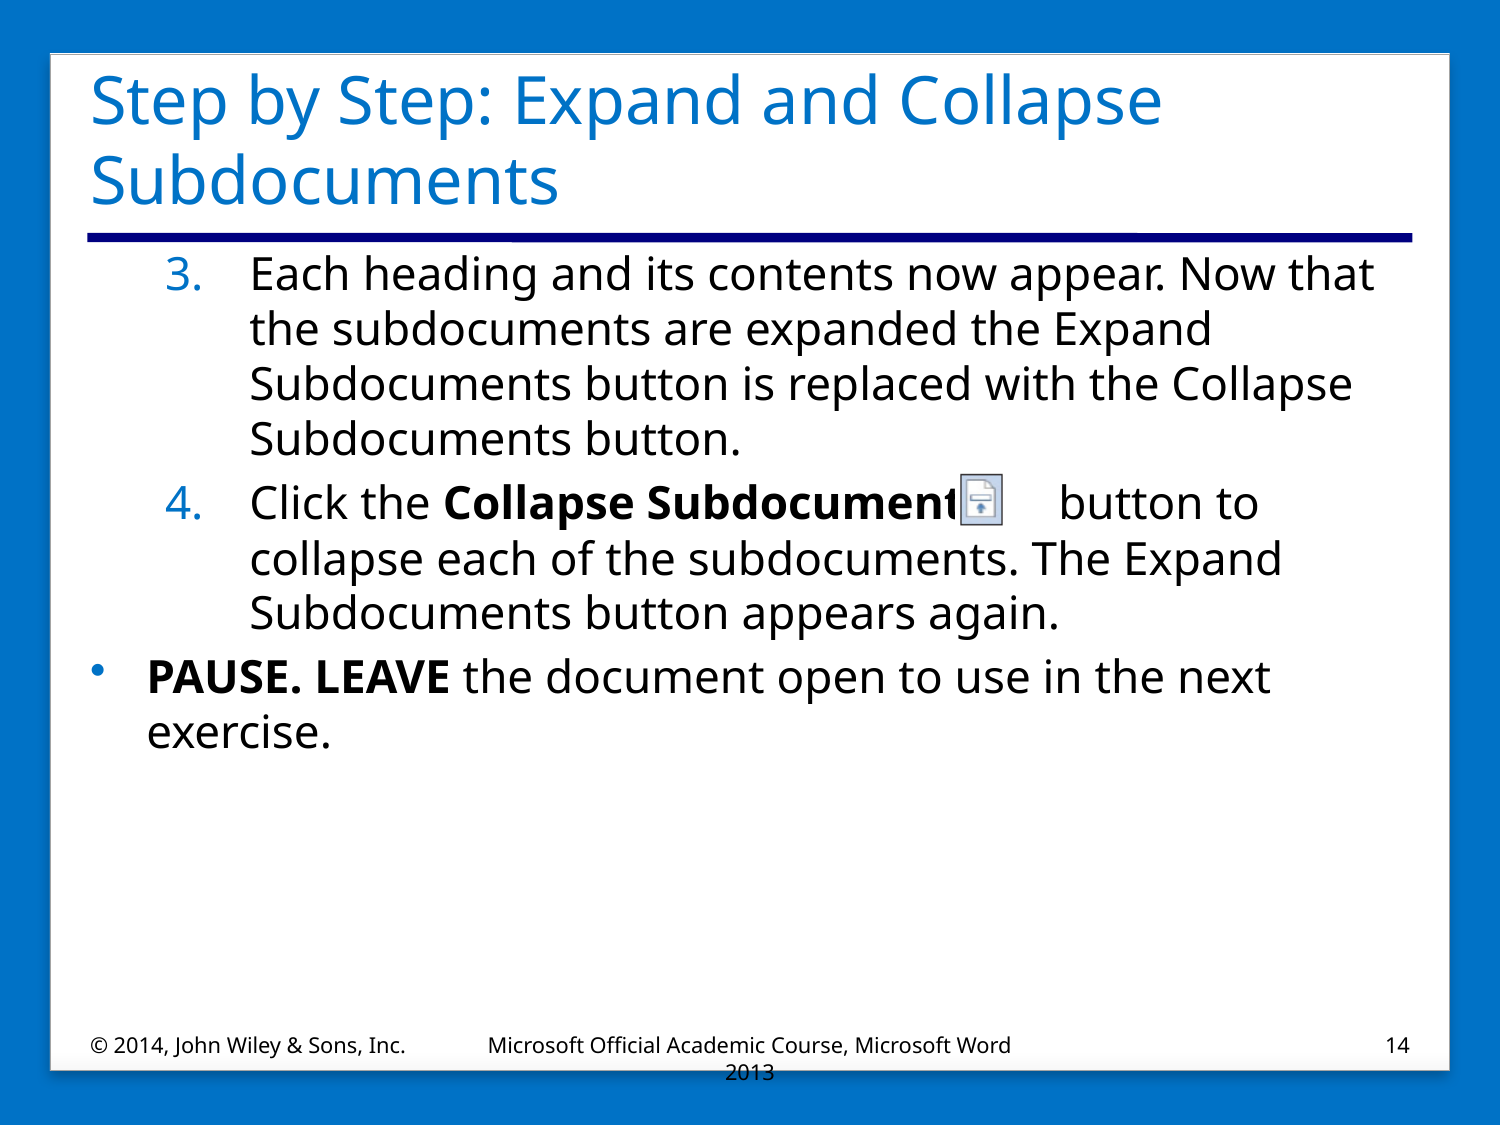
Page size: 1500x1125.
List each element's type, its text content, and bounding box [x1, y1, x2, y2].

footer Microsoft Official Academic Course, Microsoft Word 2013 [449, 1024, 1051, 1103]
slide_number © 2014, John Wiley & Sons, Inc. [74, 1024, 426, 1103]
list Each heading and its contents now appear. Now that the subdocuments are expanded the Expand Subdocuments button is replaced with the Collapse Subdocuments button. Click the Collapse Subdocuments button to collapse each of the subdocuments. The Expand Subdocuments button appears again. PAUSE. LEAVE the document open to use in the next exercise. [75, 237, 1425, 1063]
title Step by Step: Expand and Collapse Subdocuments [74, 74, 1426, 226]
slide_number 14 [1074, 1024, 1426, 1103]
picture [955, 466, 1007, 531]
